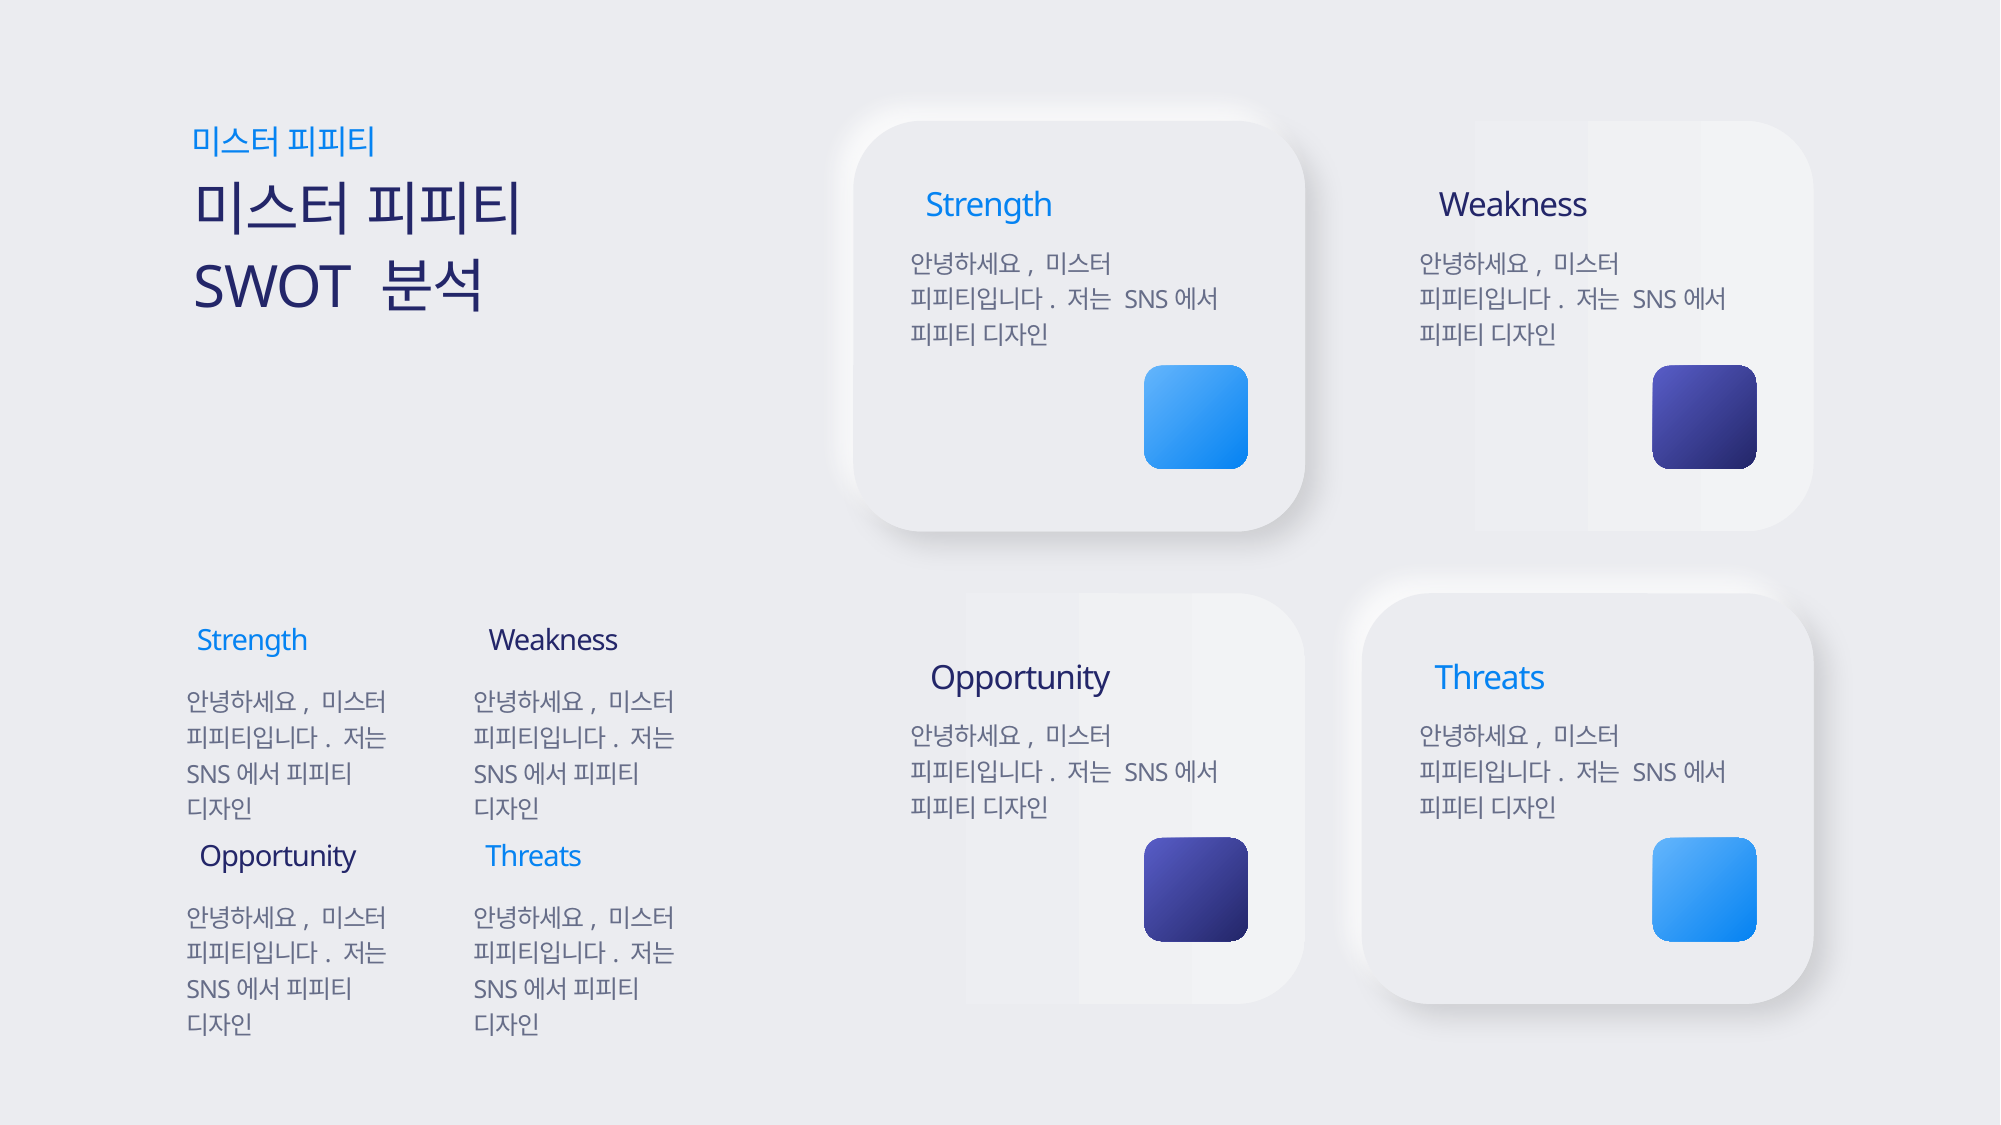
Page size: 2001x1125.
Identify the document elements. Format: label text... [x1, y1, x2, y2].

text_box 안녕하세요, 미스터 피피티입니다. 저는 SNS에서 피피티 디자인 [473, 680, 696, 824]
text_box 안녕하세요, 미스터 피피티입니다. 저는 SNS에서 피피티 디자인 [186, 680, 408, 824]
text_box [853, 120, 1306, 532]
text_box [1361, 593, 1814, 1004]
text_box Threats [485, 837, 583, 873]
text_box Strength [196, 621, 309, 657]
text_box W [1651, 364, 1758, 470]
text_box 미스터 피피티 [191, 120, 378, 161]
text_box 미스터 피피티 SWOT 분석 [193, 165, 525, 320]
text_box 안녕하세요, 미스터 피피티입니다. 저는 SNS에서 피피티 디자인 [910, 714, 1223, 823]
text_box O [1143, 836, 1249, 943]
text_box 안녕하세요, 미스터 피피티입니다. 저는 SNS에서 피피티 디자인 [186, 896, 408, 1040]
text_box Weakness [1438, 183, 1589, 224]
text_box 안녕하세요, 미스터 피피티입니다. 저는 SNS에서 피피티 디자인 [1419, 242, 1732, 350]
text_box 안녕하세요, 미스터 피피티입니다. 저는 SNS에서 피피티 디자인 [473, 896, 696, 1040]
text_box Weakness [488, 621, 619, 657]
text_box Opportunity [930, 655, 1111, 696]
text_box [1361, 120, 1814, 532]
text_box [853, 593, 1306, 1004]
text_box Opportunity [199, 837, 357, 873]
